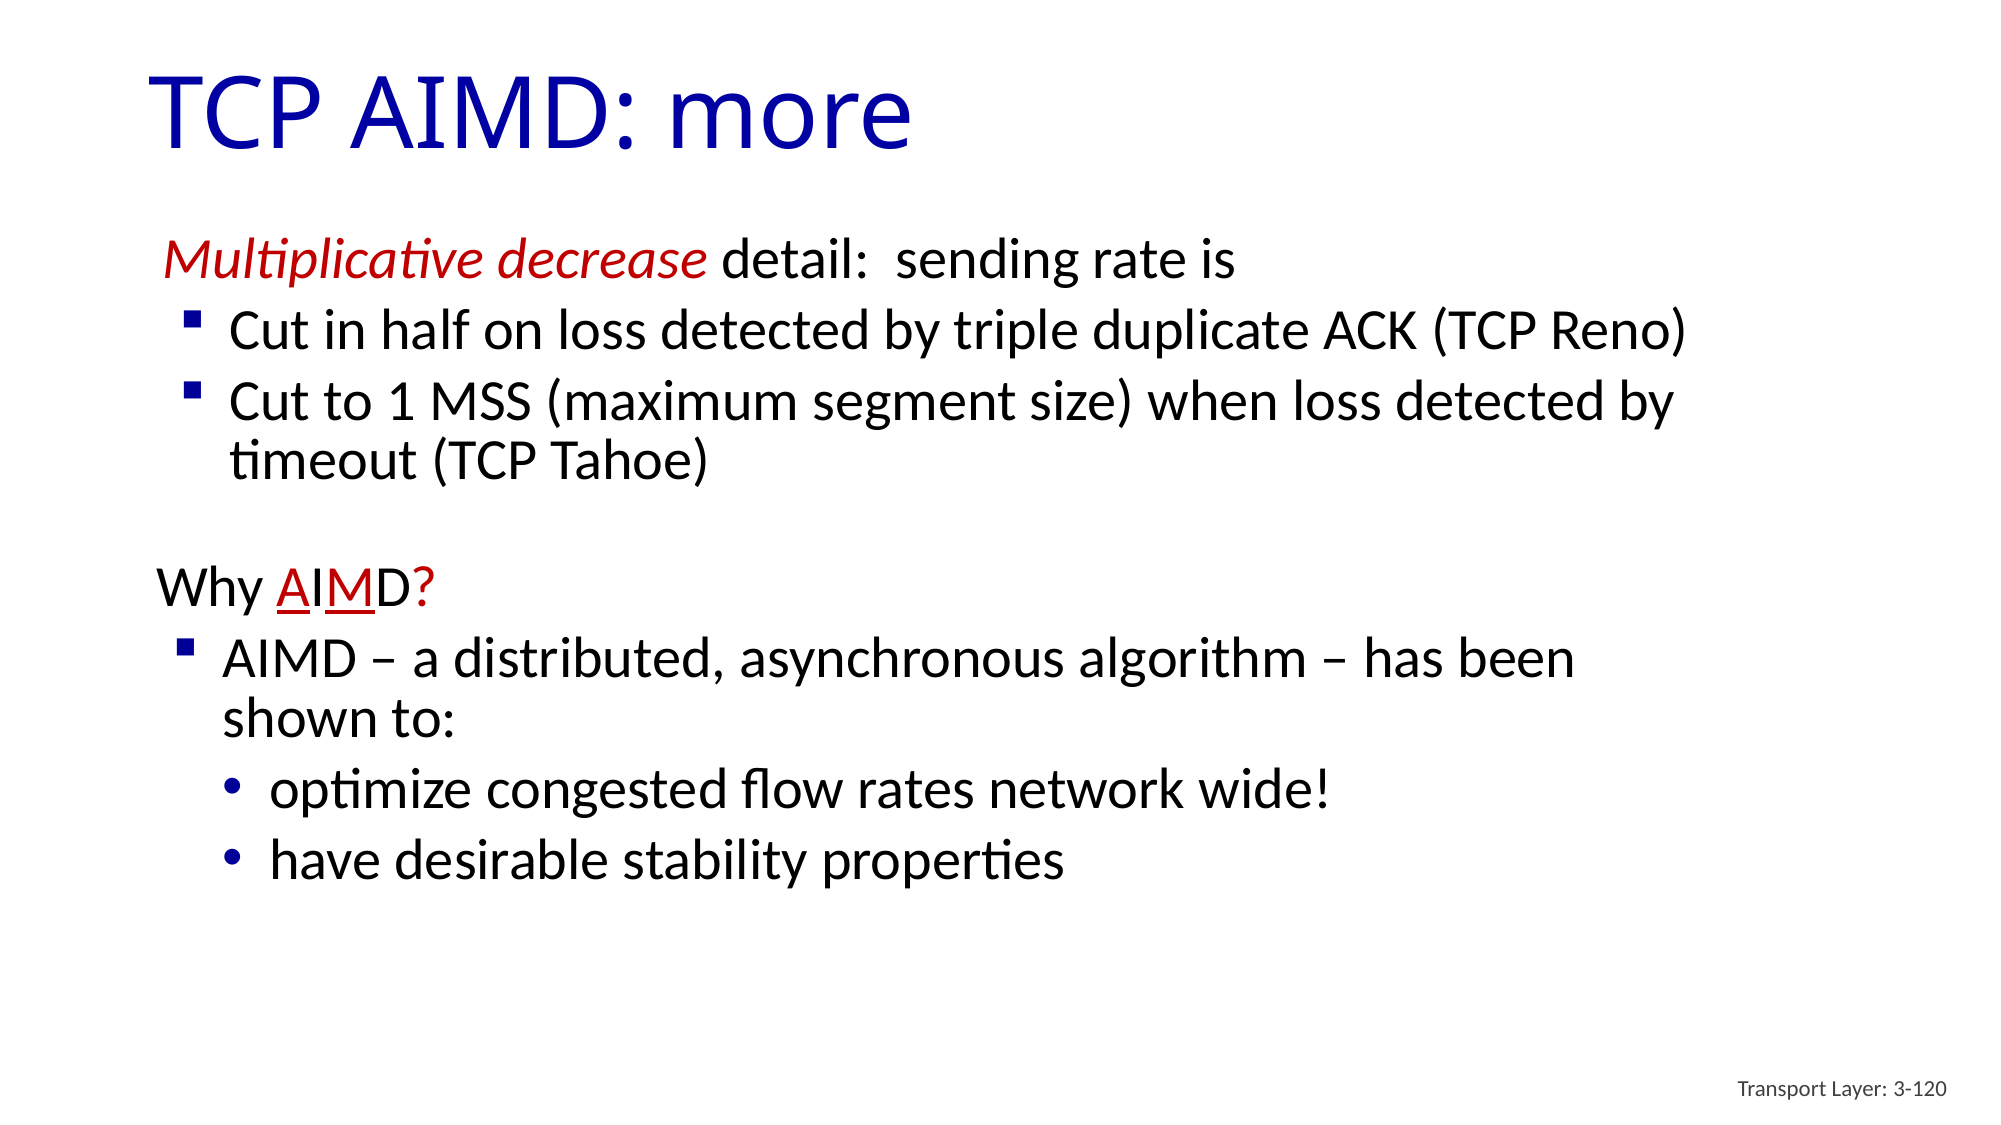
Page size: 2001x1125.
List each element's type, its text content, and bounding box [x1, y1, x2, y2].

text_box Multiplicative decrease detail: sending rate is Cut in half on loss detected by triple duplicate ACK (TCP Reno) Cut to 1 MSS (maximum segment size) when loss detected by timeout (TCP Tahoe) [147, 223, 1764, 514]
text_box Why AIMD? AIMD – a distributed, asynchronous algorithm – has been shown to: optimize congested flow rates network wide! have desirable stability properties [141, 551, 1757, 842]
slide_number Transport Layer: 3-120 [1512, 1056, 1963, 1117]
title TCP AIMD: more [133, 42, 2000, 190]
